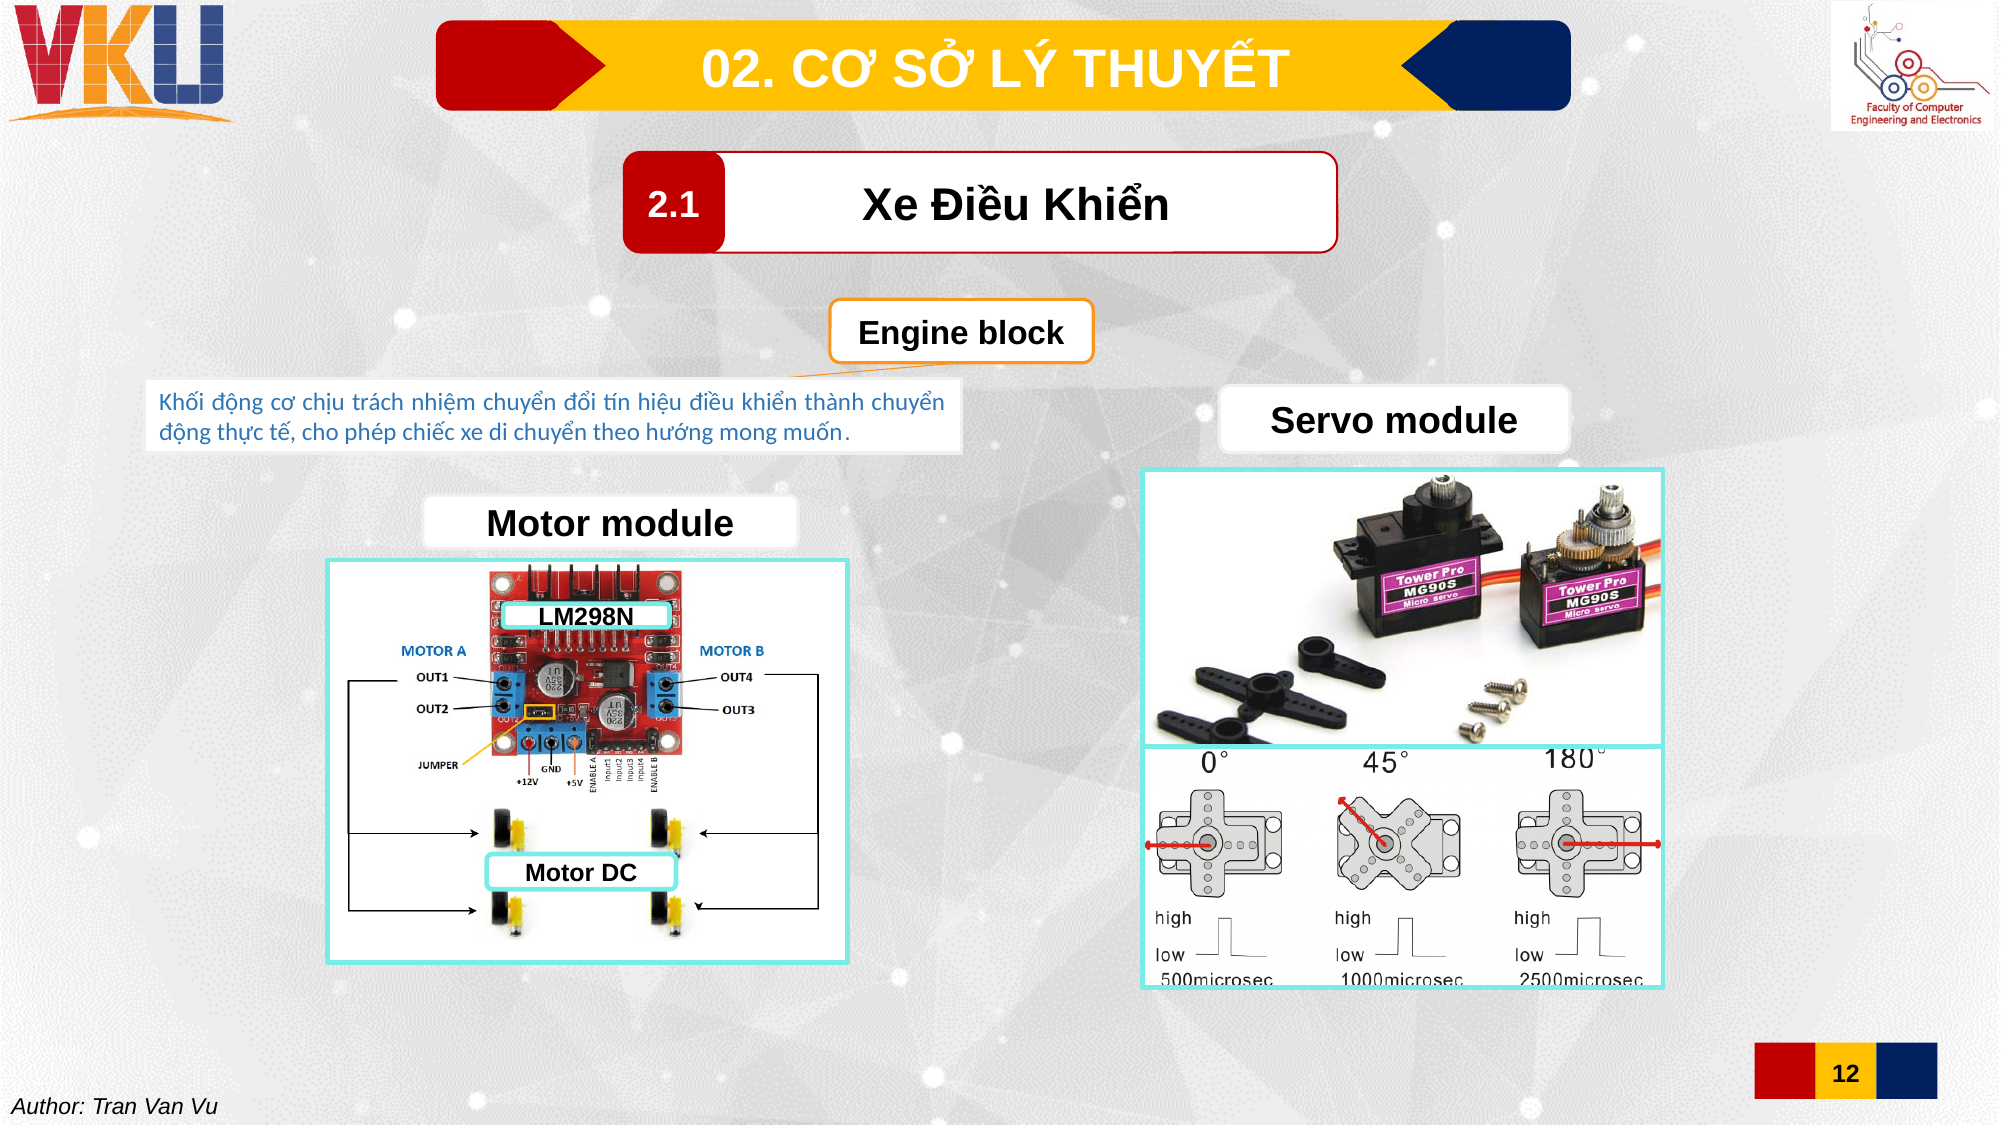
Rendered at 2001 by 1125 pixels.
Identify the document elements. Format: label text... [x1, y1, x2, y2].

slide_number 12 [1815, 1042, 1877, 1103]
text_box [1877, 1042, 1938, 1100]
text_box [1401, 20, 1571, 111]
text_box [1144, 471, 1661, 986]
text_box Engine block [828, 298, 1095, 364]
text_box Xe Điều Khiển [712, 150, 1339, 254]
text_box [1754, 1042, 1815, 1100]
text_box Motor module [421, 493, 800, 550]
text_box [435, 20, 606, 111]
text_box Author: Tran Van Vu [0, 1083, 234, 1125]
text_box Servo module [1218, 384, 1571, 454]
text_box 2.1 [622, 150, 725, 254]
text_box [329, 562, 846, 960]
text_box Khối động cơ chịu trách nhiệm chuyển đổi tín hiệu điều khiển thành chuyển động thực tế, cho phép chiếc xe di chuyển theo hướng mong muốn. [144, 378, 962, 454]
picture [0, 0, 2001, 1125]
text_box 02. CƠ SỞ LÝ THUYẾT [552, 20, 1455, 111]
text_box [696, 362, 962, 386]
